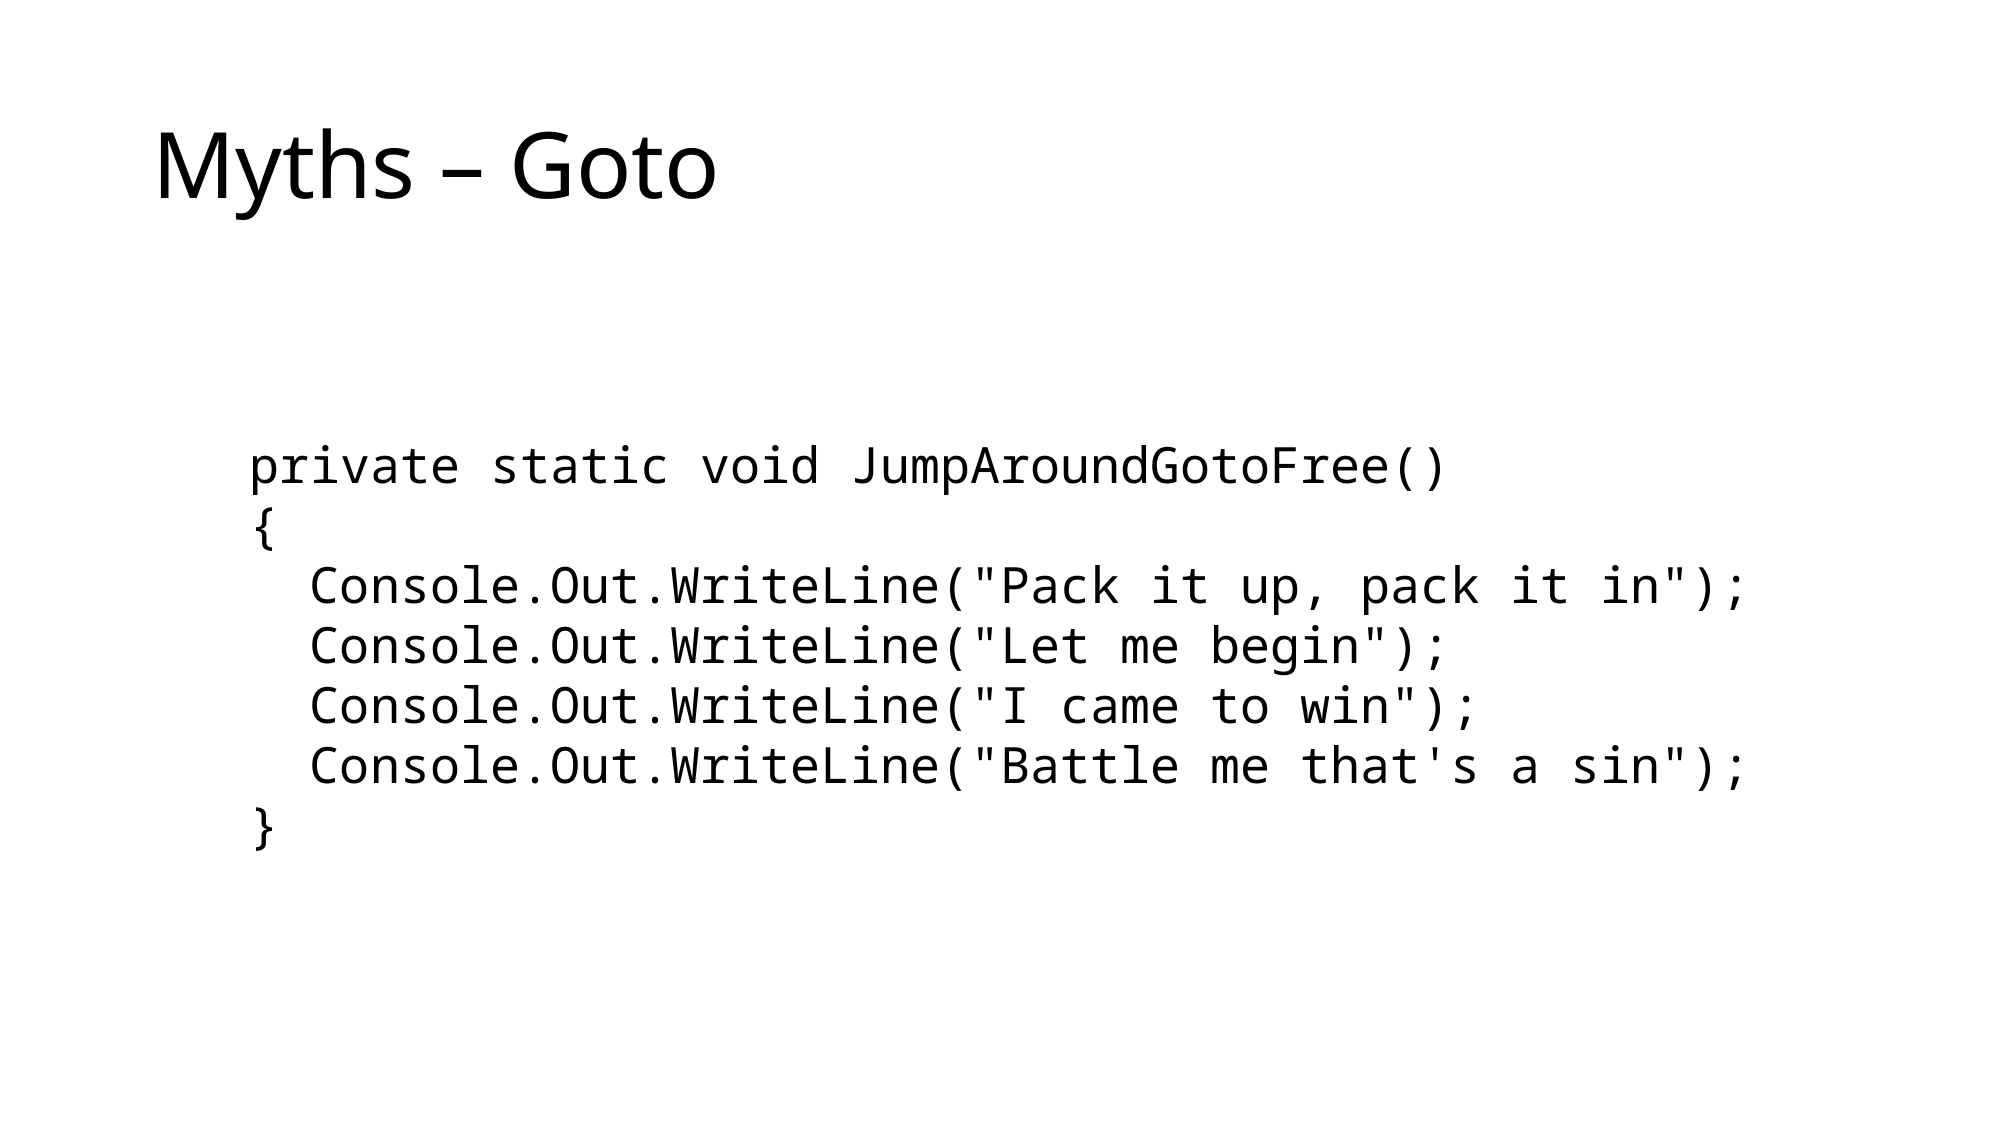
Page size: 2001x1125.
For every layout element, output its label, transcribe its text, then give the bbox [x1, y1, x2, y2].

title Myths – Goto [137, 59, 1863, 278]
text_box private static void JumpAroundGotoFree() { Console.Out.WriteLine("Pack it up, pack it in"); Console.Out.WriteLine("Let me begin"); Console.Out.WriteLine("I came to win"); Console.Out.WriteLine("Battle me that's a sin"); } [235, 426, 1765, 862]
